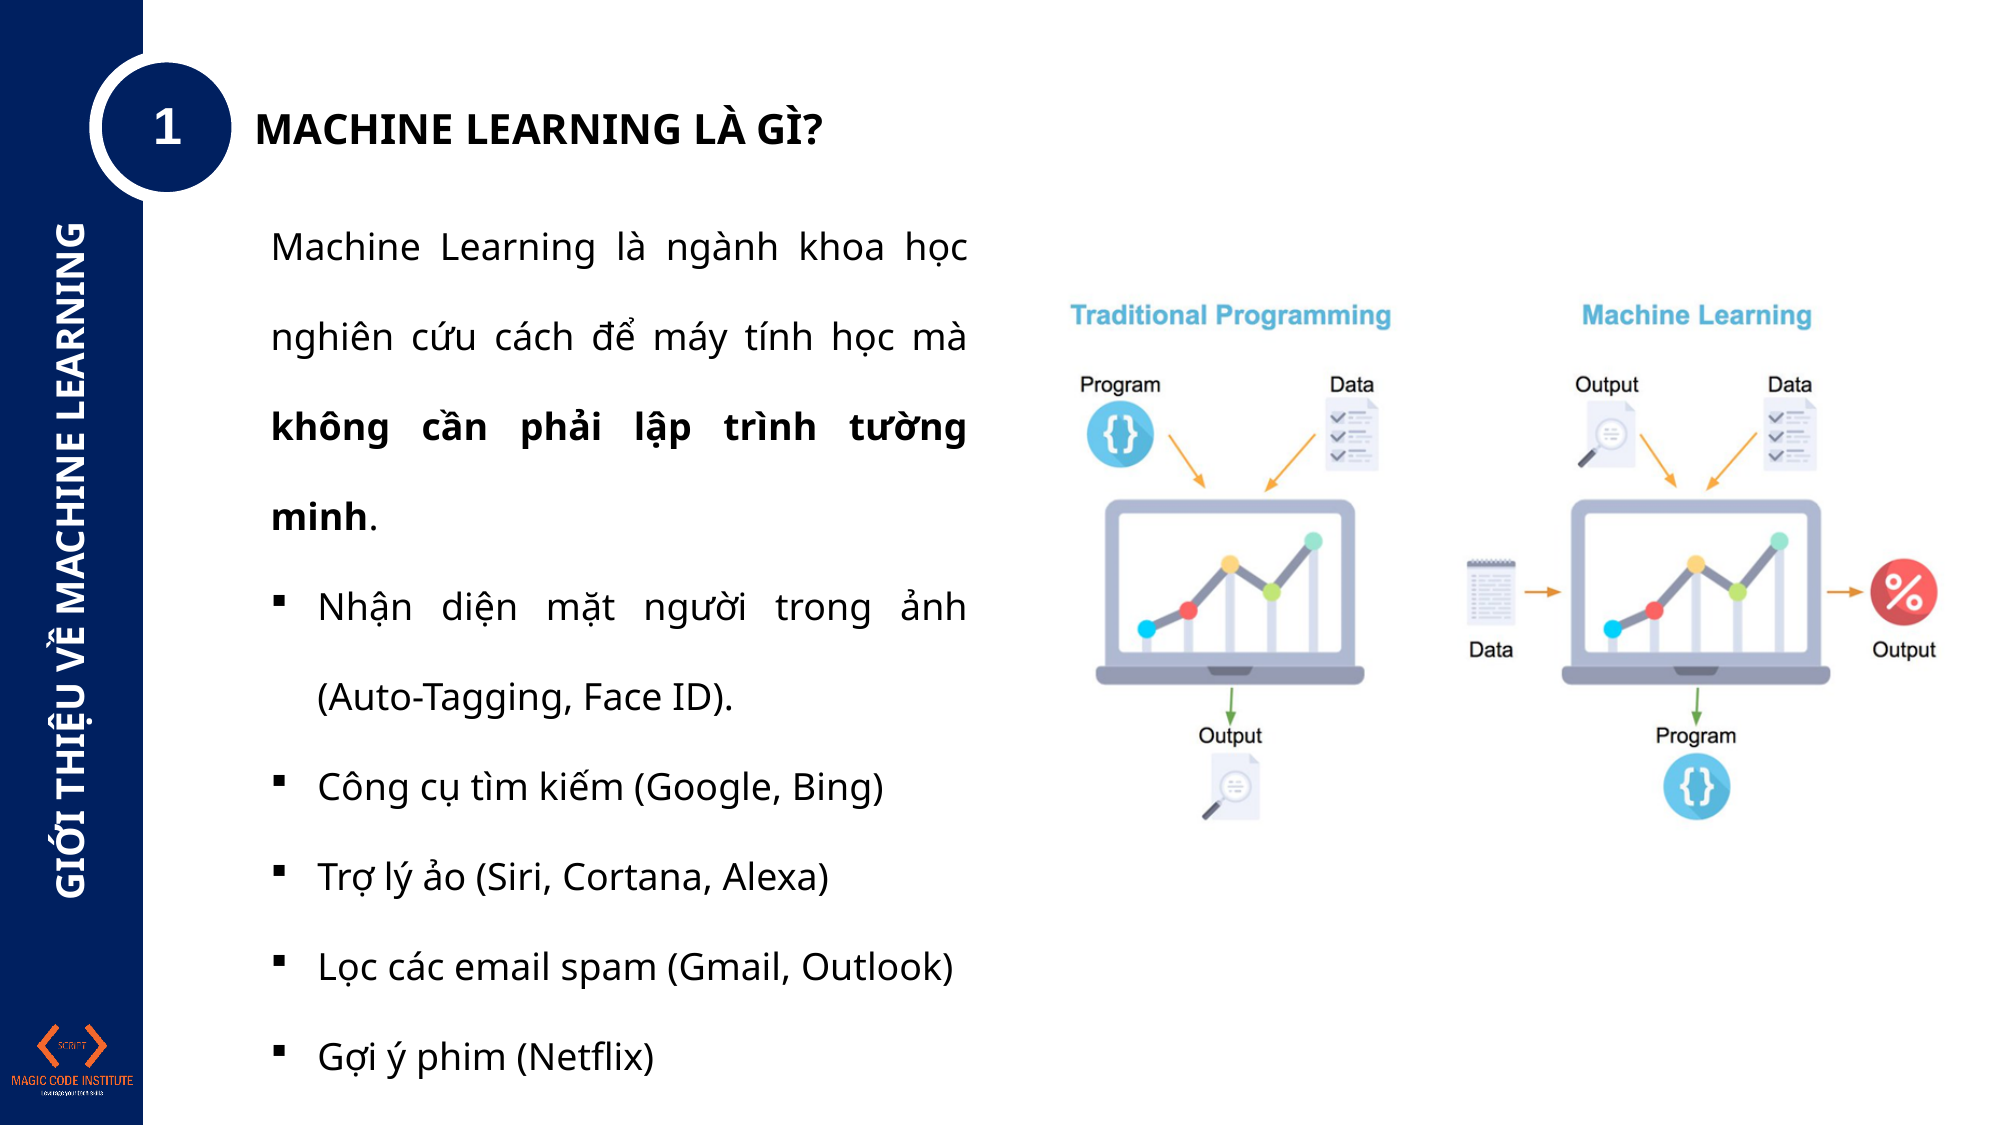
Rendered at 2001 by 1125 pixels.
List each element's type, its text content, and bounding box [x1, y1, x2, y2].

picture [1044, 282, 1956, 843]
list 1 [132, 85, 203, 171]
list GIỚI THIỆU VỀ MACHINE LEARNING [31, 221, 133, 939]
picture [0, 1019, 143, 1102]
text_box Machine Learning là ngành khoa học nghiên cứu cách để máy tính học mà không cần phải lập trình tường minh. Nhận diện mặt người trong ảnh (Auto-Tagging, Face ID). Công cụ tìm kiếm (Google, Bing) Trợ lý ảo (Siri, Cortana, Alexa) Lọc các email spam (Gmail, Outlook) Gợi ý phim (Netflix) [255, 170, 984, 1086]
text_box MACHINE LEARNING LÀ GÌ? [239, 95, 838, 160]
